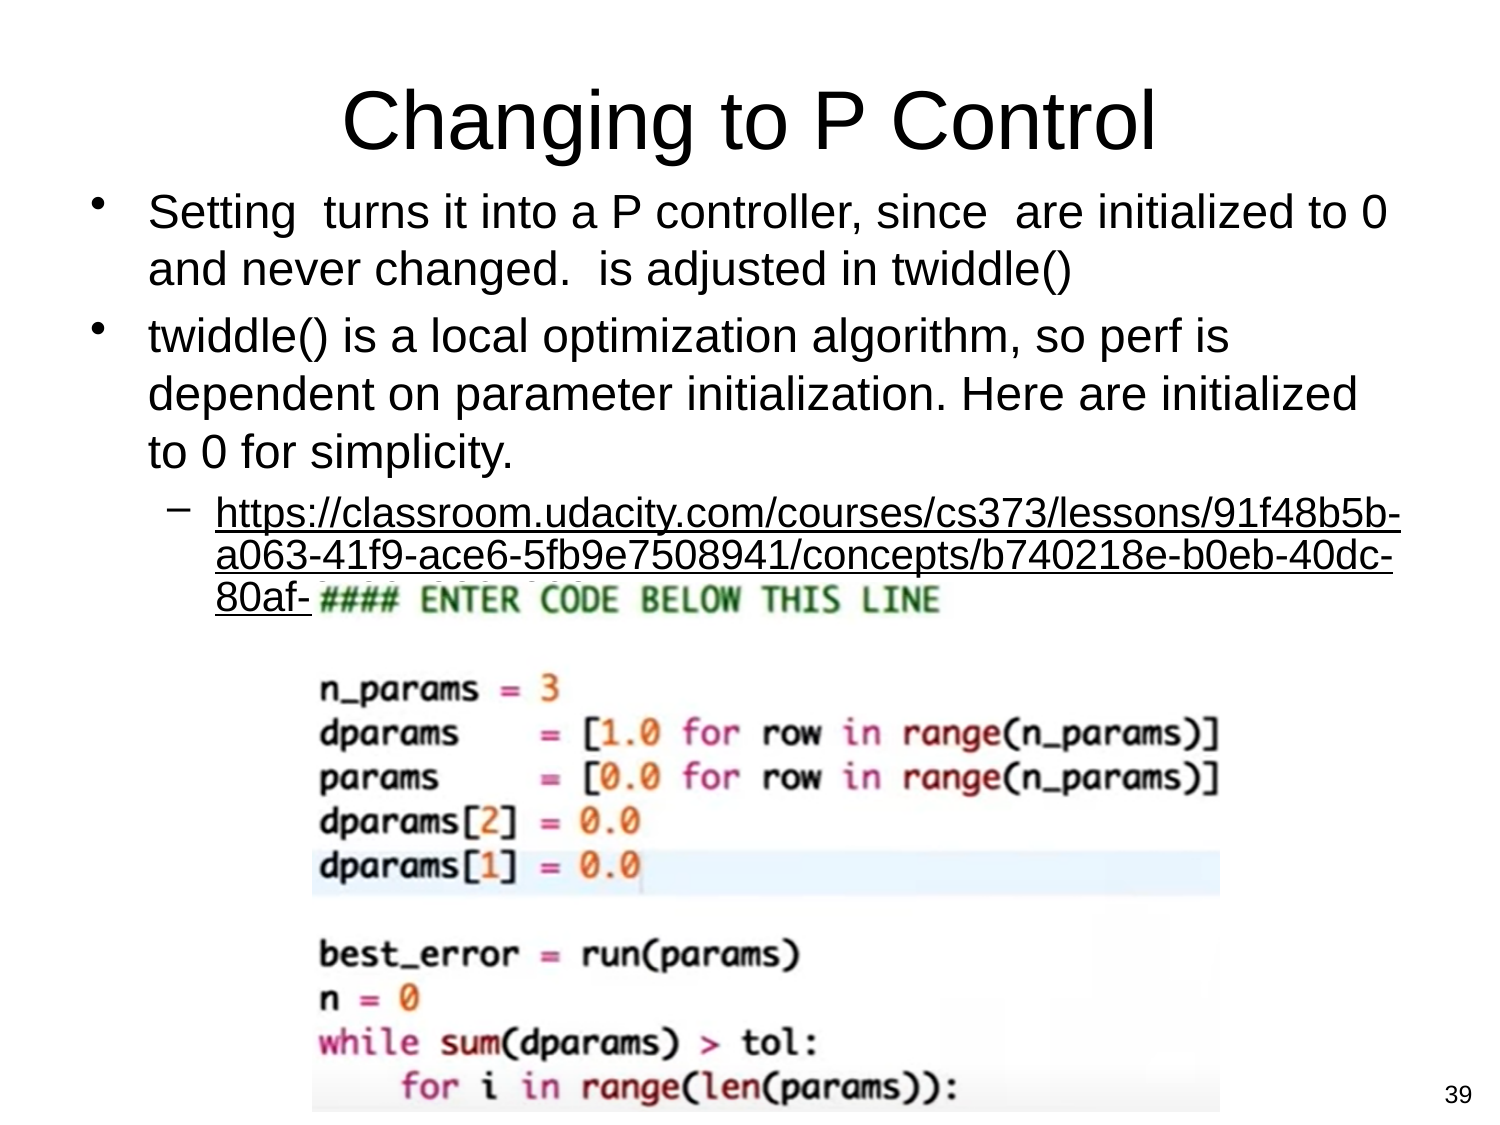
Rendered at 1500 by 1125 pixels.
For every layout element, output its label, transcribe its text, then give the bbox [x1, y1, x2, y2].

slide_number 39 [1226, 1070, 1488, 1112]
picture [312, 582, 1221, 1112]
title Changing to P Control [74, 44, 1426, 188]
